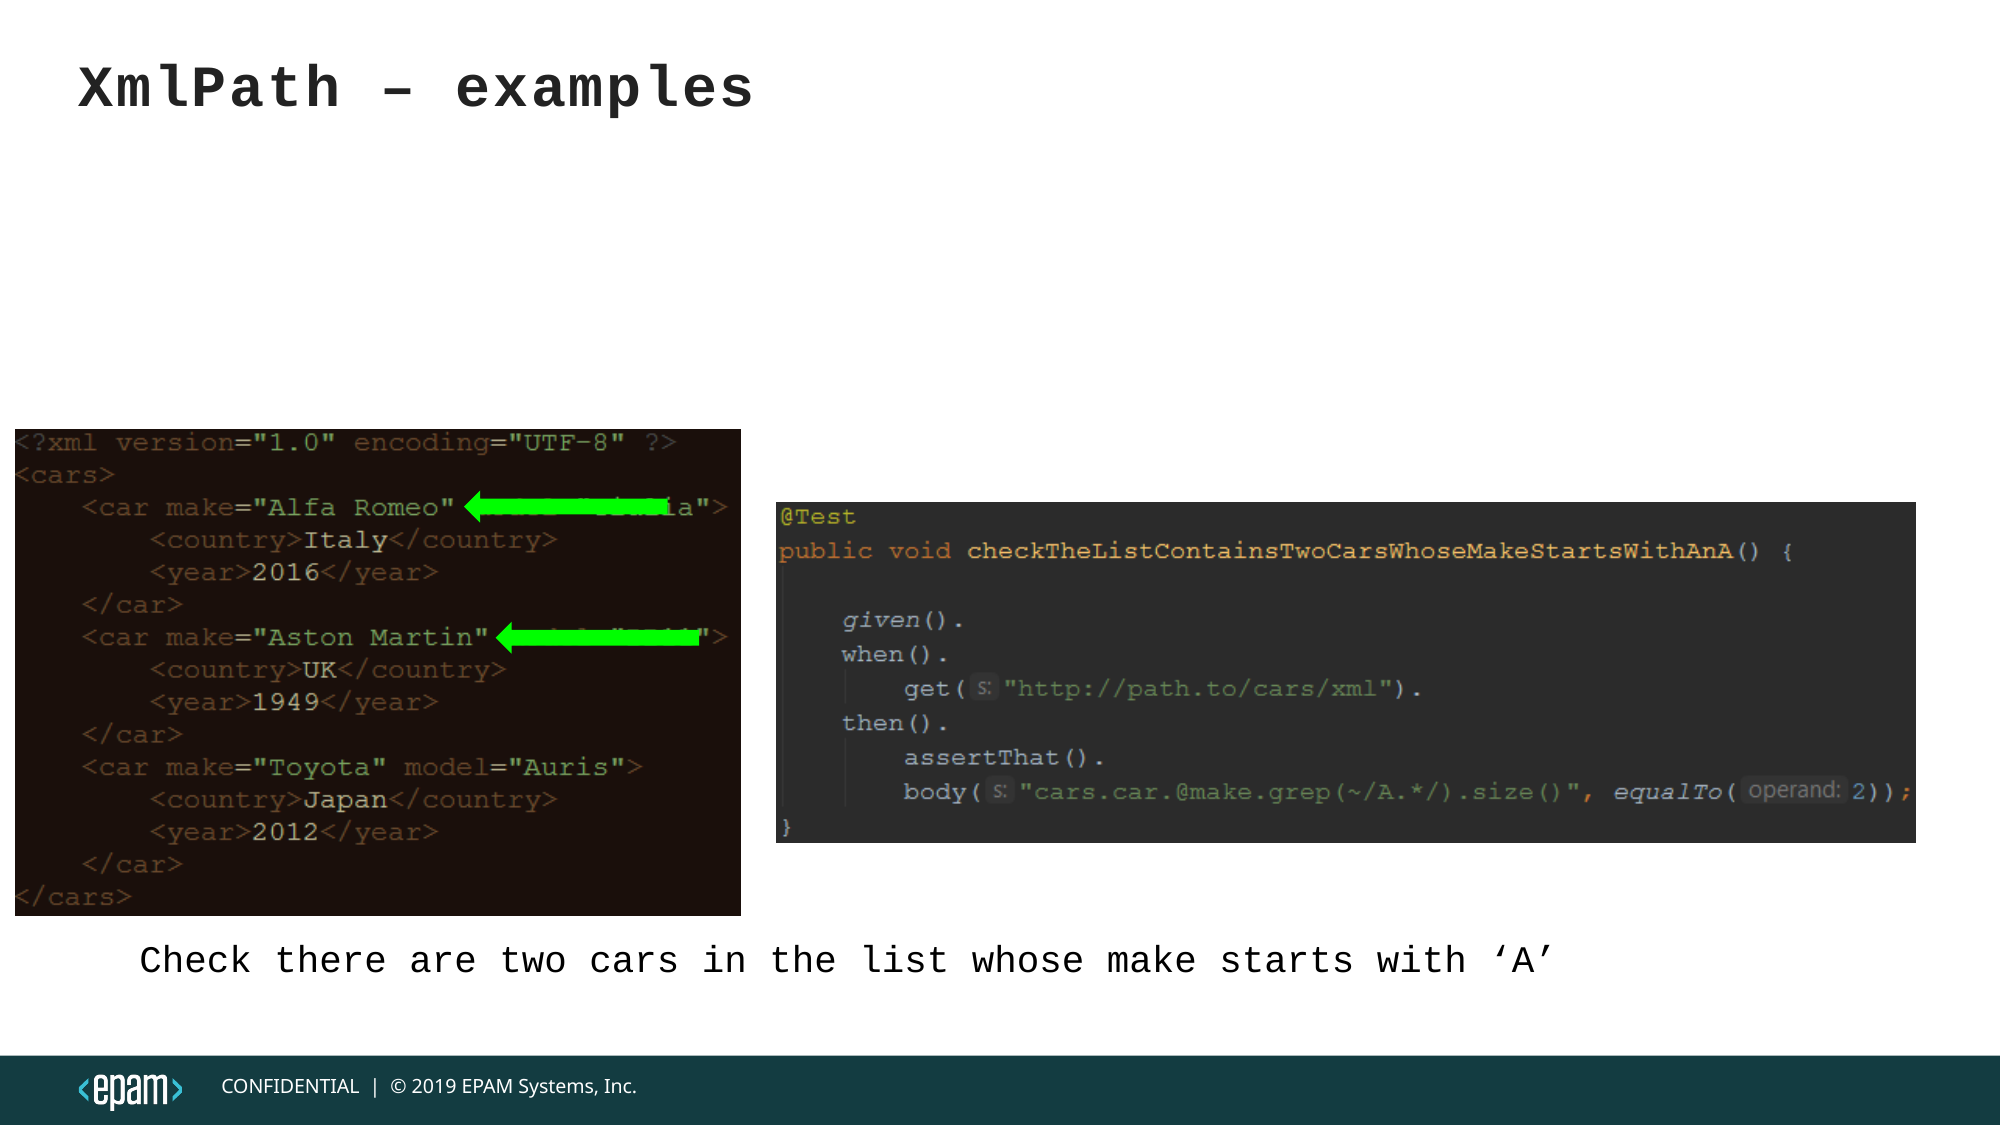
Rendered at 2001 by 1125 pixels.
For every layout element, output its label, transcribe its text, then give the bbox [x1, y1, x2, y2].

picture [776, 501, 1916, 843]
picture [15, 429, 741, 916]
title XmlPath – examples [78, 50, 1922, 116]
text_box Check there are two cars in the list whose make starts with ‘A’ [124, 927, 1916, 988]
